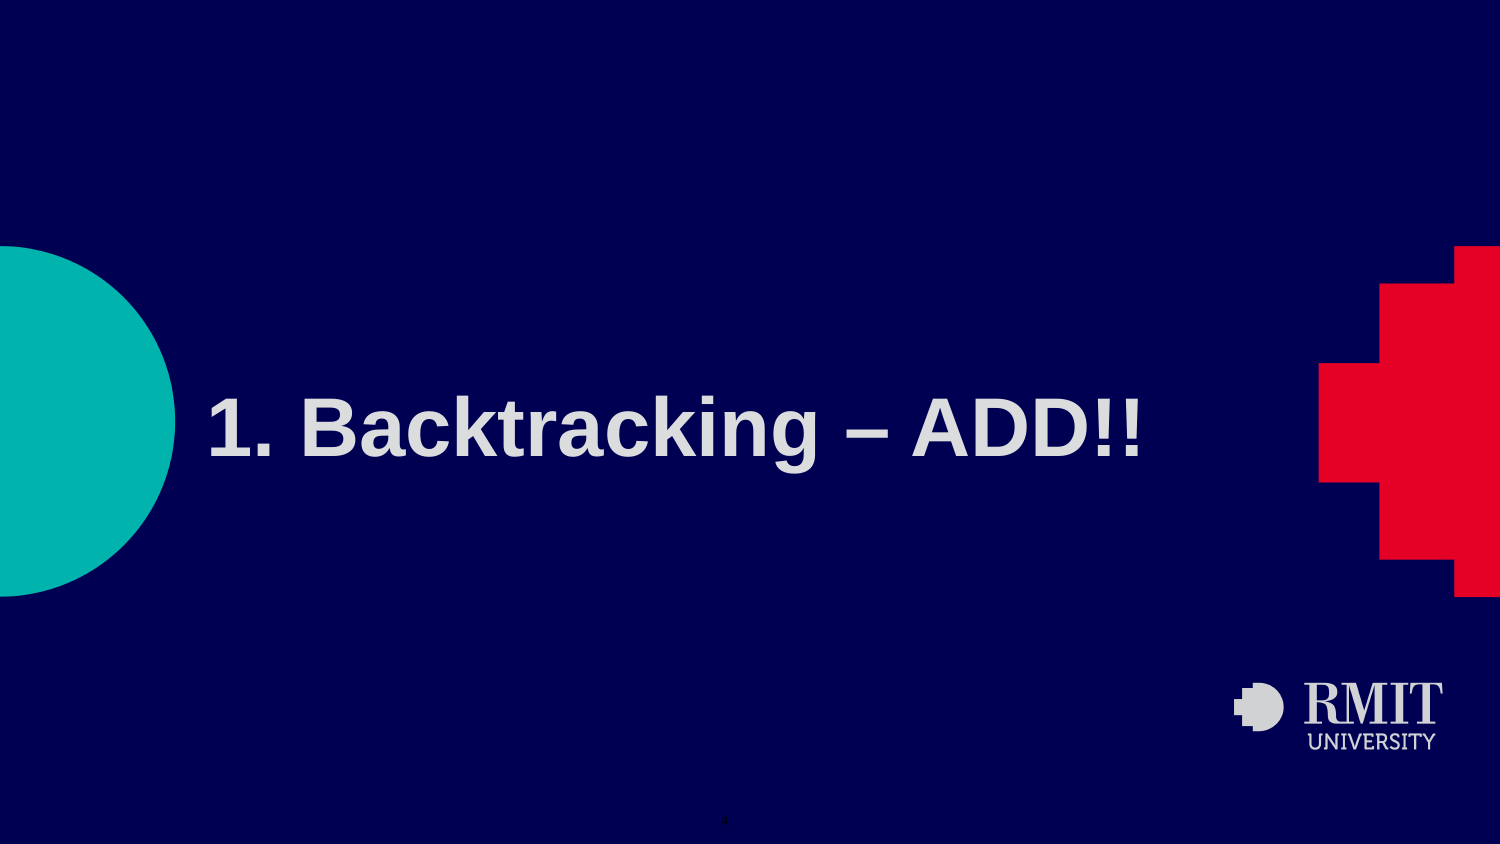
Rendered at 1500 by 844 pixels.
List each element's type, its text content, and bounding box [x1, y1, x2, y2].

title 1. Backtracking – ADD!! [191, 247, 1297, 481]
picture [0, 0, 1500, 844]
